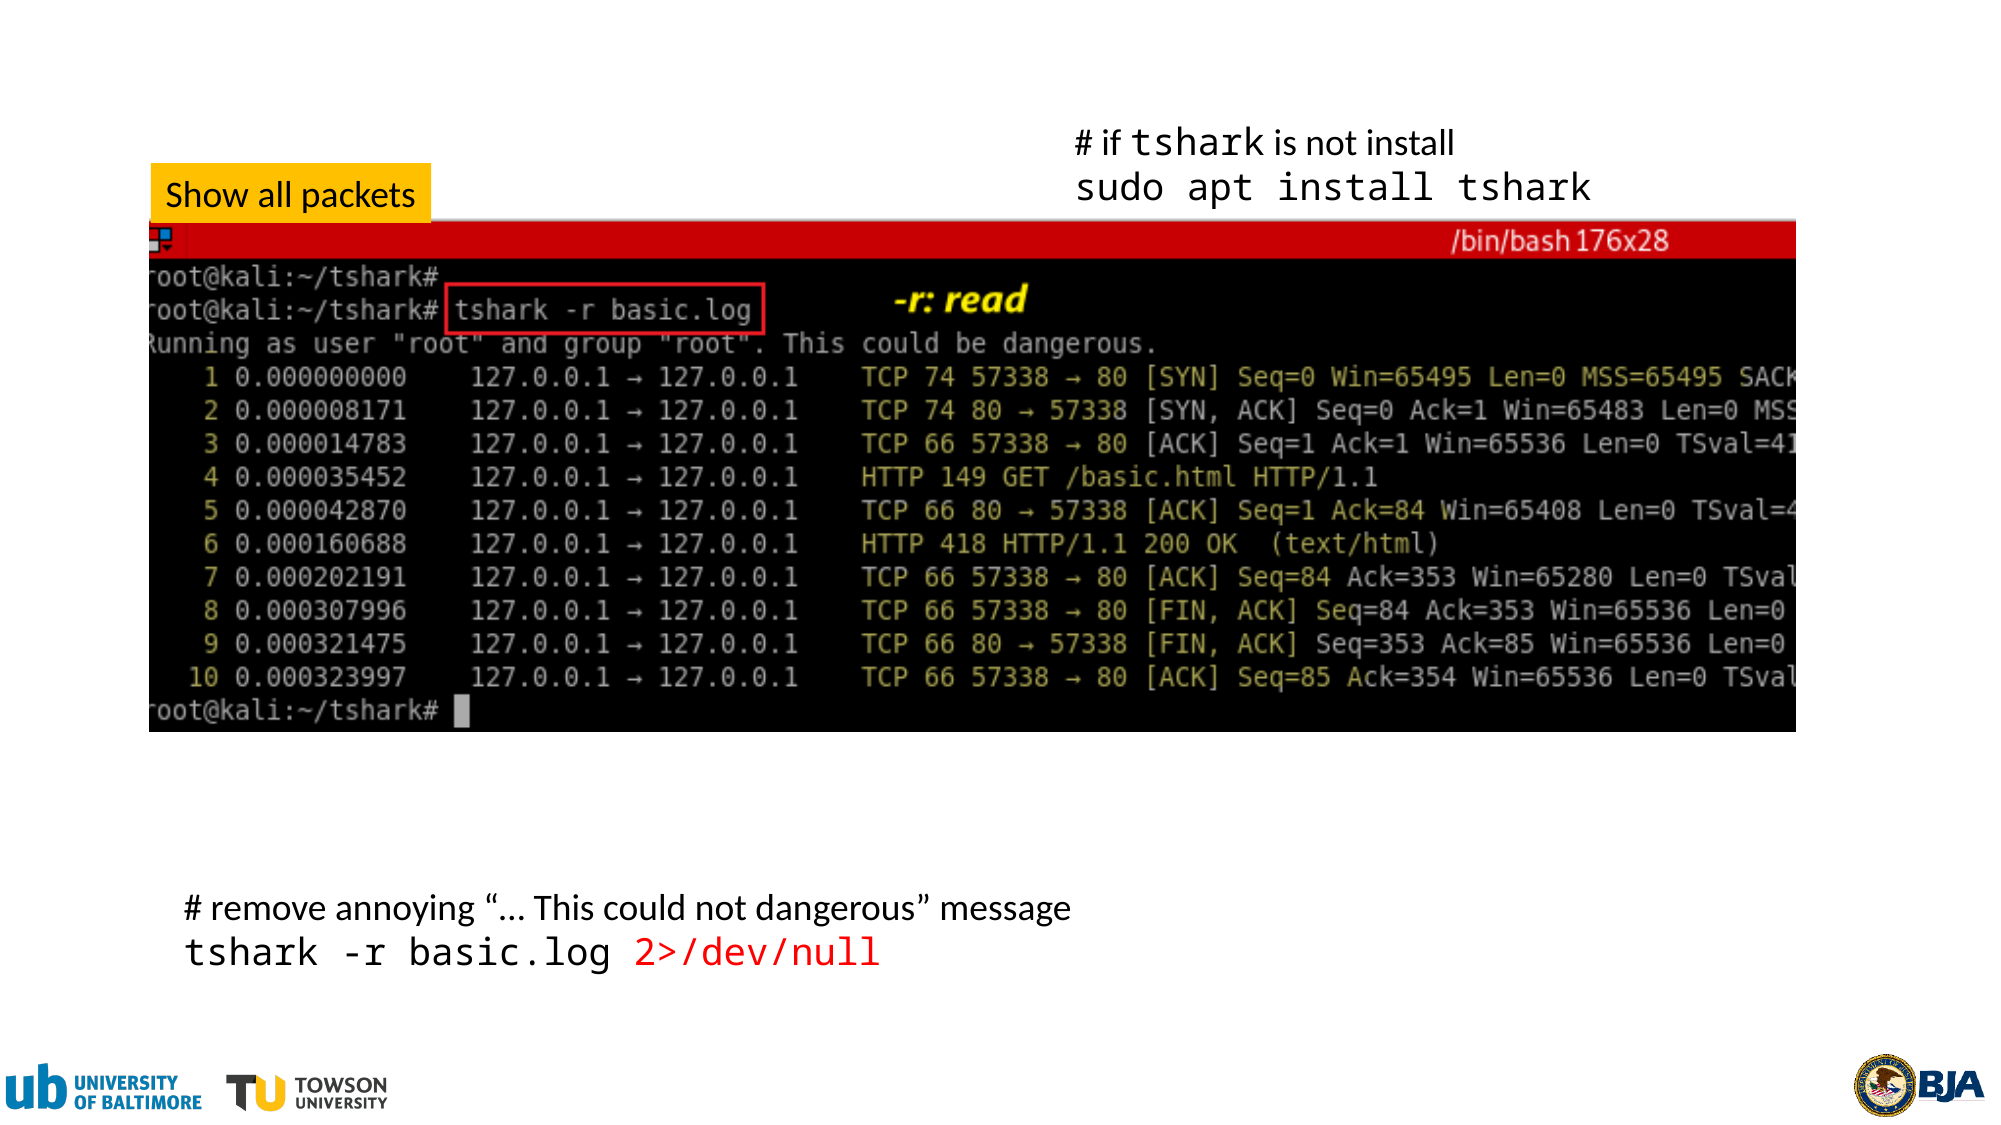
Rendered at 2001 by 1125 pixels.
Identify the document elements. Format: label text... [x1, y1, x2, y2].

picture [149, 218, 1796, 732]
text_box # if tshark is not install sudo apt install tshark [1059, 110, 1833, 215]
picture [1854, 1054, 1986, 1117]
picture [0, 1031, 407, 1125]
text_box Show all packets [150, 163, 432, 218]
text_box # remove annoying “… This could not dangerous” message tshark -r basic.log 2>/dev/null [168, 875, 1503, 981]
